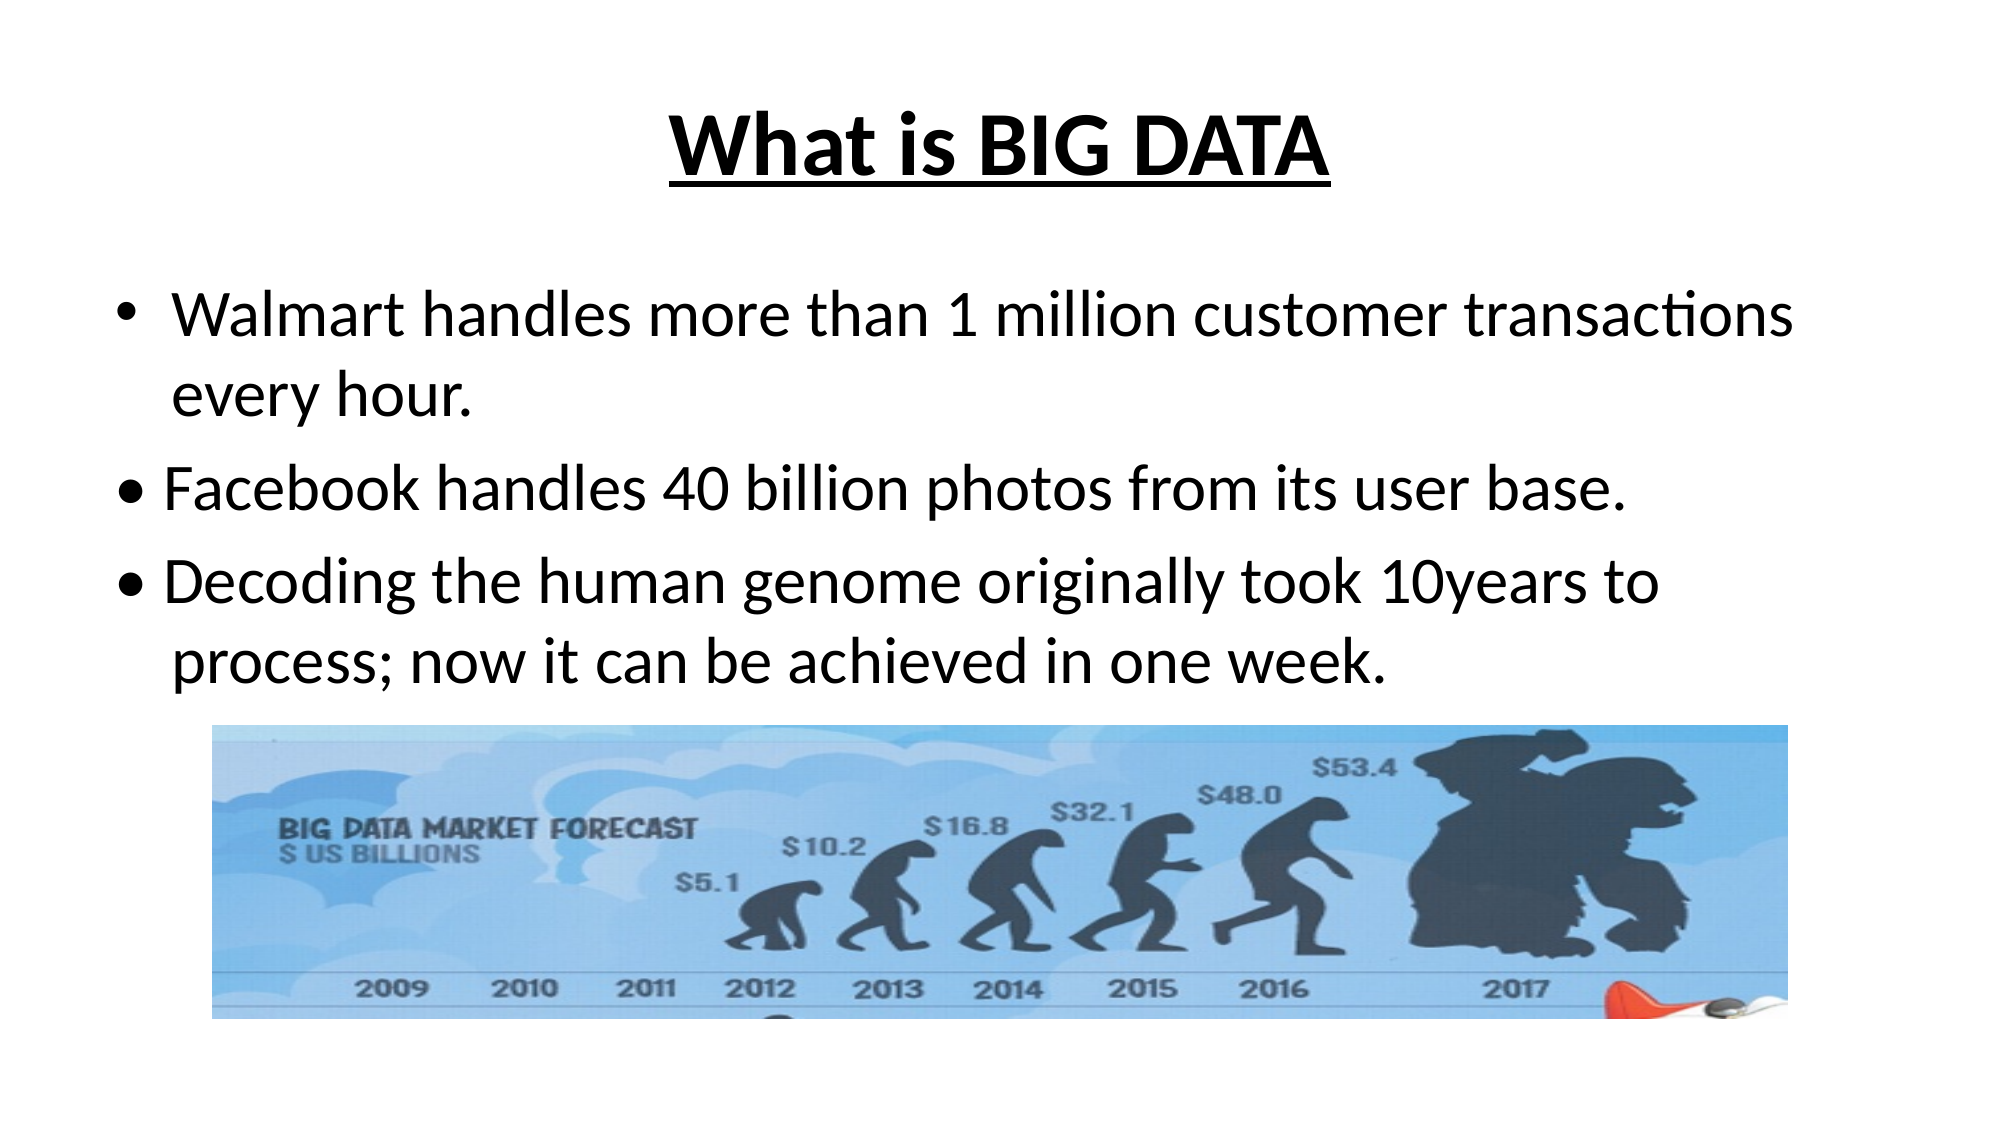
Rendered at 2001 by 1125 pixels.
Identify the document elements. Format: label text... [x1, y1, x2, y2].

title What is BIG DATA [99, 45, 1900, 233]
list Walmart handles more than 1 million customer transactions every hour. • Facebook handles 40 billion photos from its user base. • Decoding the human genome originally took 10years to process; now it can be achieved in one week. [99, 262, 1900, 1005]
picture [212, 725, 1788, 1019]
